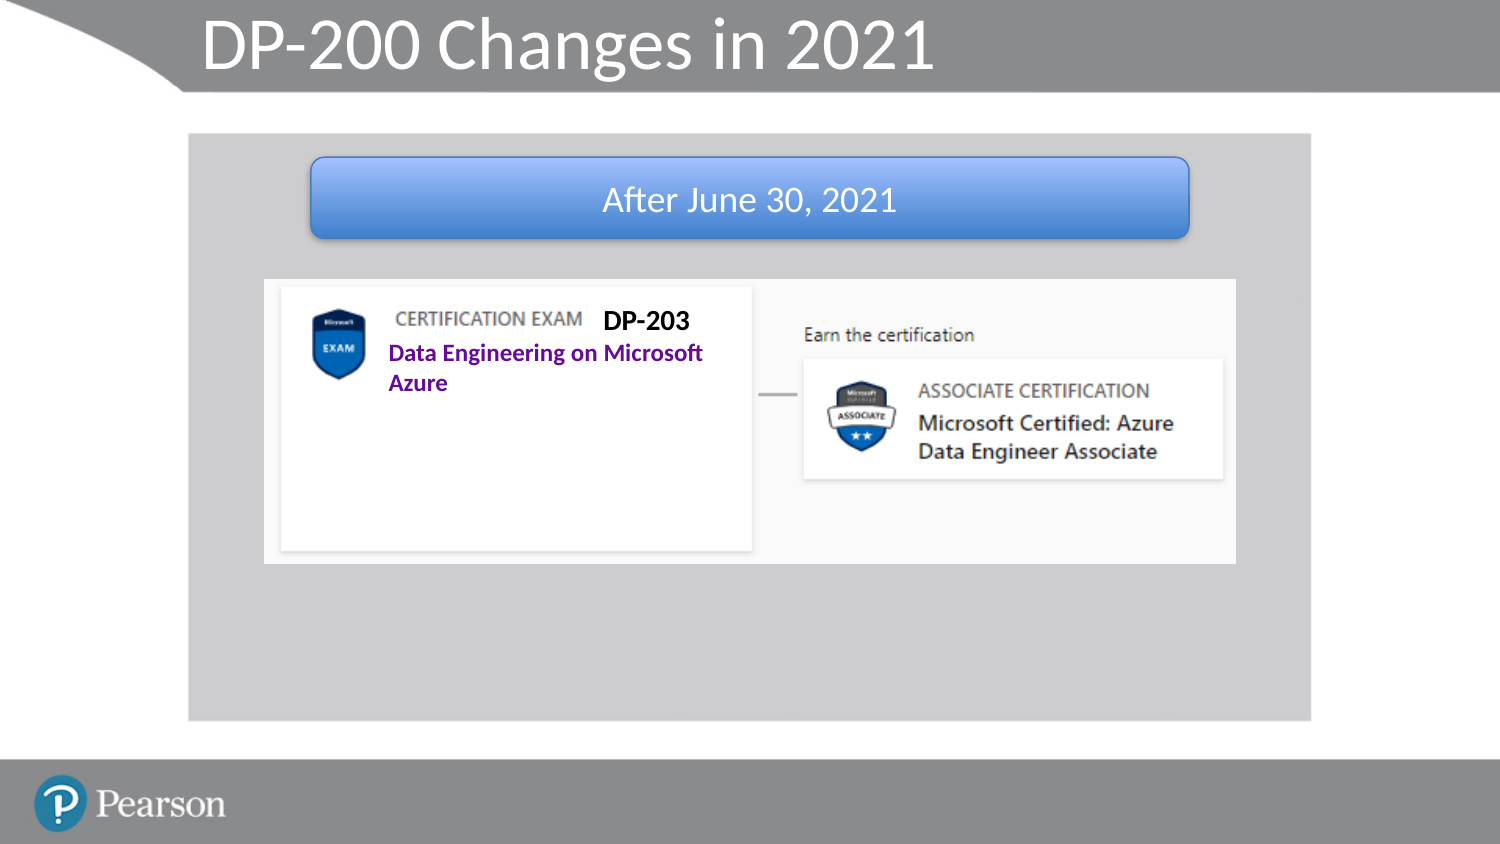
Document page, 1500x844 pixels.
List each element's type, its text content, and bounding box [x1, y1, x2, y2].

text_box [264, 279, 1236, 565]
title DP-200 Changes in 2021 [186, 0, 1425, 79]
picture [0, 0, 1500, 844]
text_box After June 30, 2021 [310, 156, 1190, 240]
